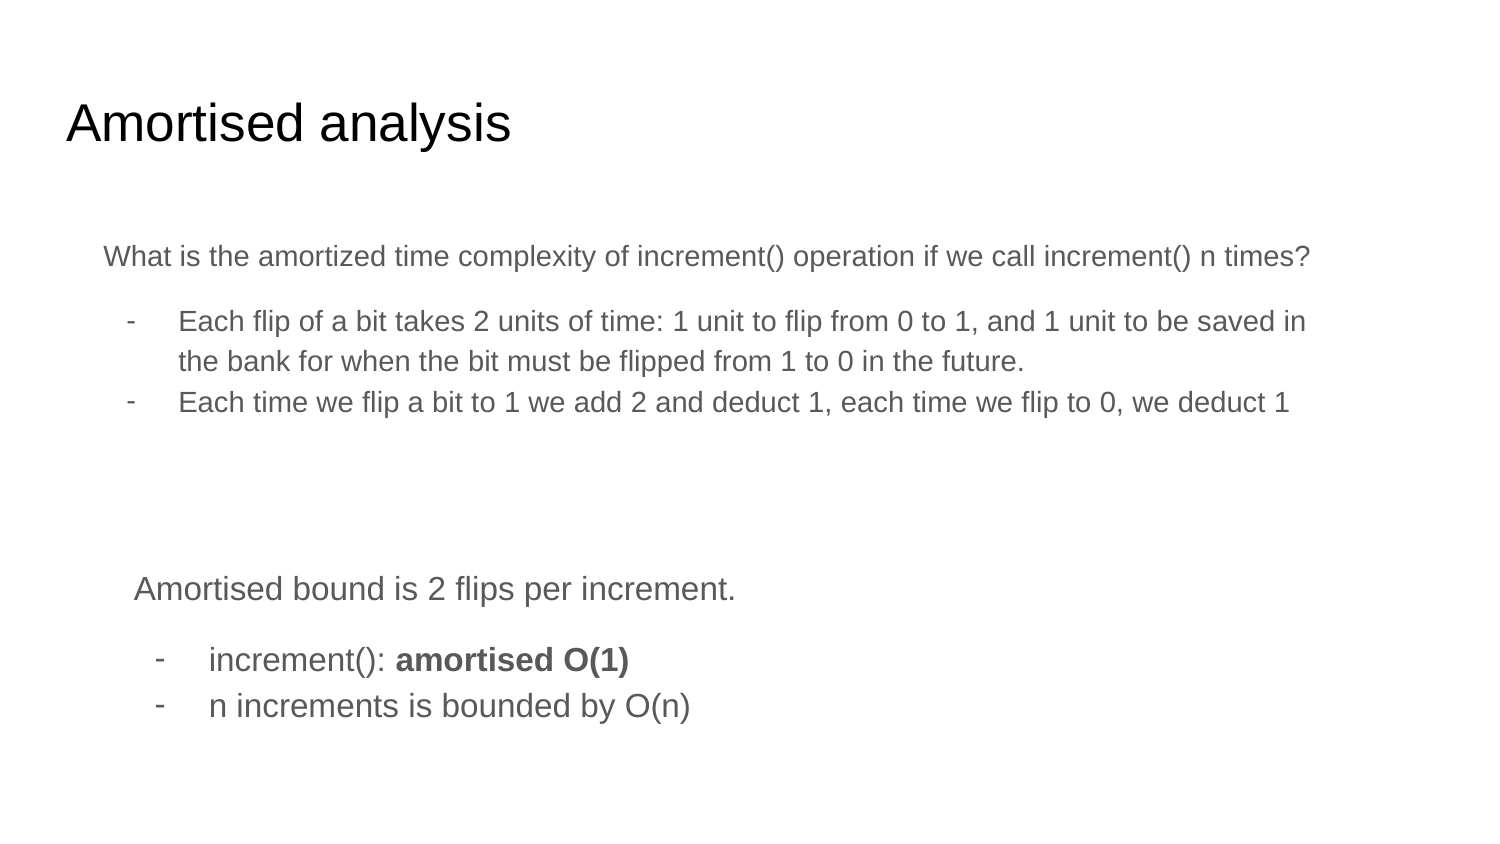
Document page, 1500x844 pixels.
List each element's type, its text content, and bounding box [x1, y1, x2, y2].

title Amortised analysis [51, 72, 1449, 167]
text_box What is the amortized time complexity of increment() operation if we call increment() n times? Each flip of a bit takes 2 units of time: 1 unit to flip from 0 to 1, and 1 unit to be saved in the bank for when the bit must be flipped from 1 to 0 in the future. Each time we flip a bit to 1 we add 2 and deduct 1, each time we flip to 0, we deduct 1 [88, 217, 1357, 493]
text_box Amortised bound is 2 flips per increment. increment(): amortised O(1) n increments is bounded by O(n) [118, 546, 1083, 739]
